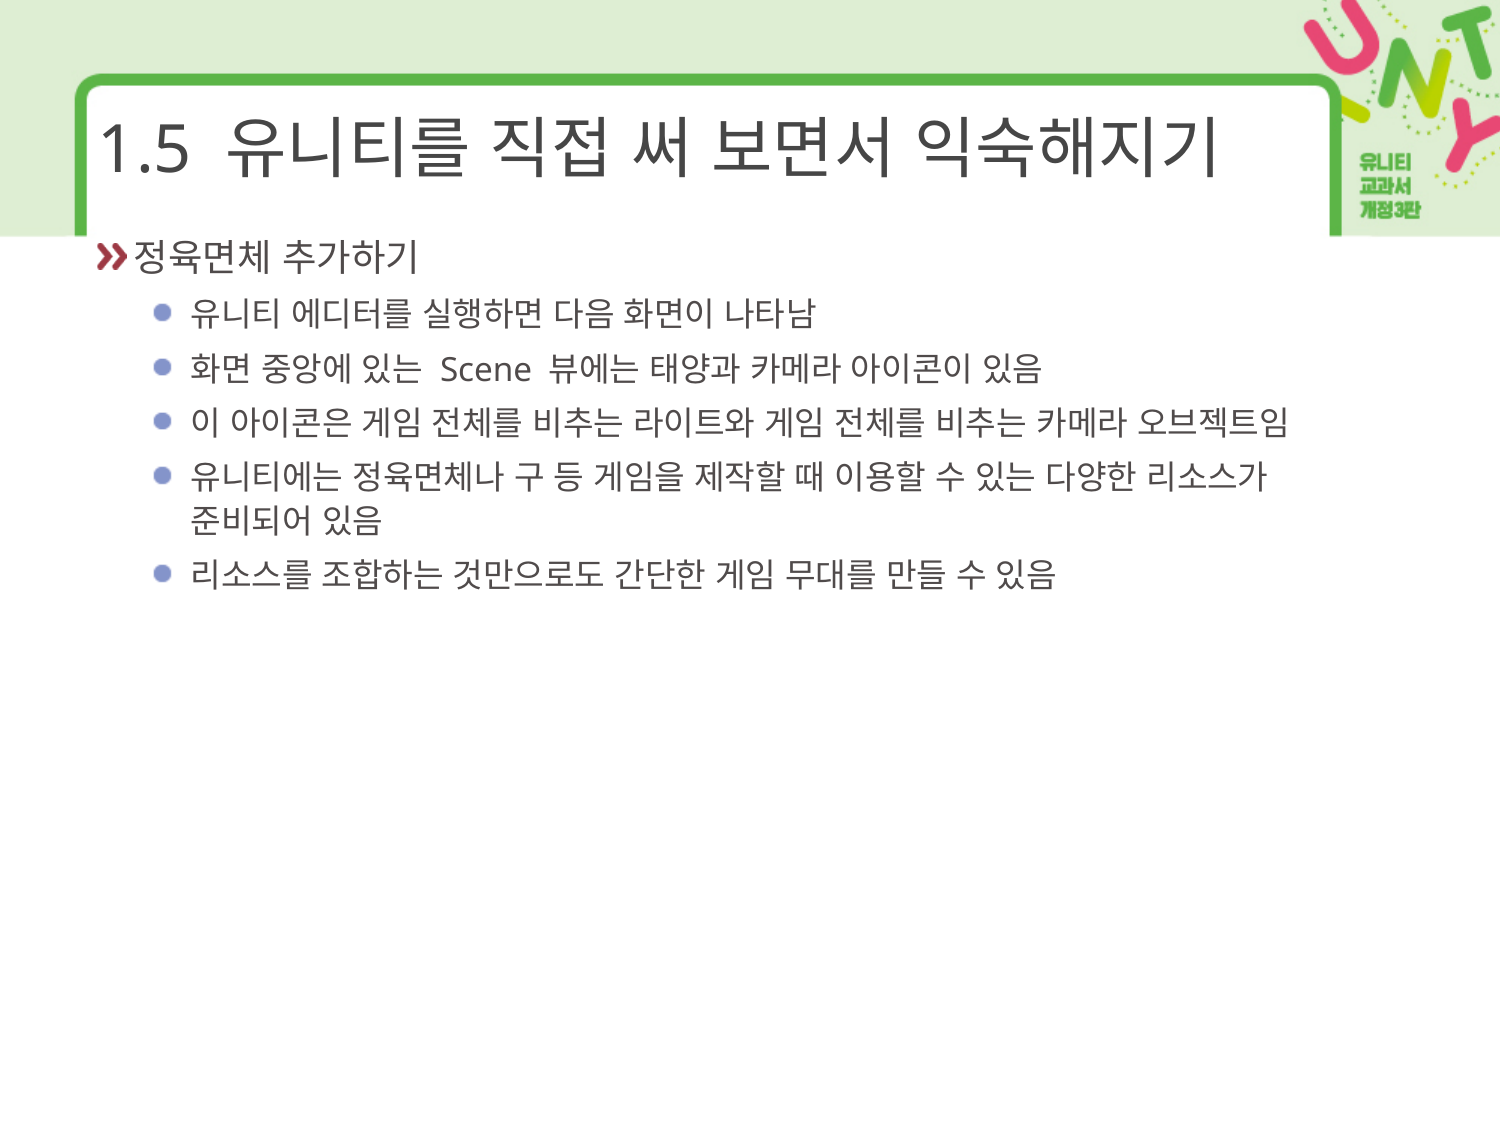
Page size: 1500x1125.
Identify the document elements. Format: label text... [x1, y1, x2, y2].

list 정육면체 추가하기 유니티 에디터를 실행하면 다음 화면이 나타남 화면 중앙에 있는 Scene 뷰에는 태양과 카메라 아이콘이 있음 이 아이콘은 게임 전체를 비추는 라이트와 게임 전체를 비추는 카메라 오브젝트임 유니티에는 정육면체나 구 등 게임을 제작할 때 이용할 수 있는 다양한 리소스가 준비되어 있음 리소스를 조합하는 것만으로도 간단한 게임 무대를 만들 수 있음 [81, 222, 1412, 1037]
picture [0, 0, 1500, 1125]
title 1.5 유니티를 직접 써 보면서 익숙해지기 [82, 61, 1413, 193]
